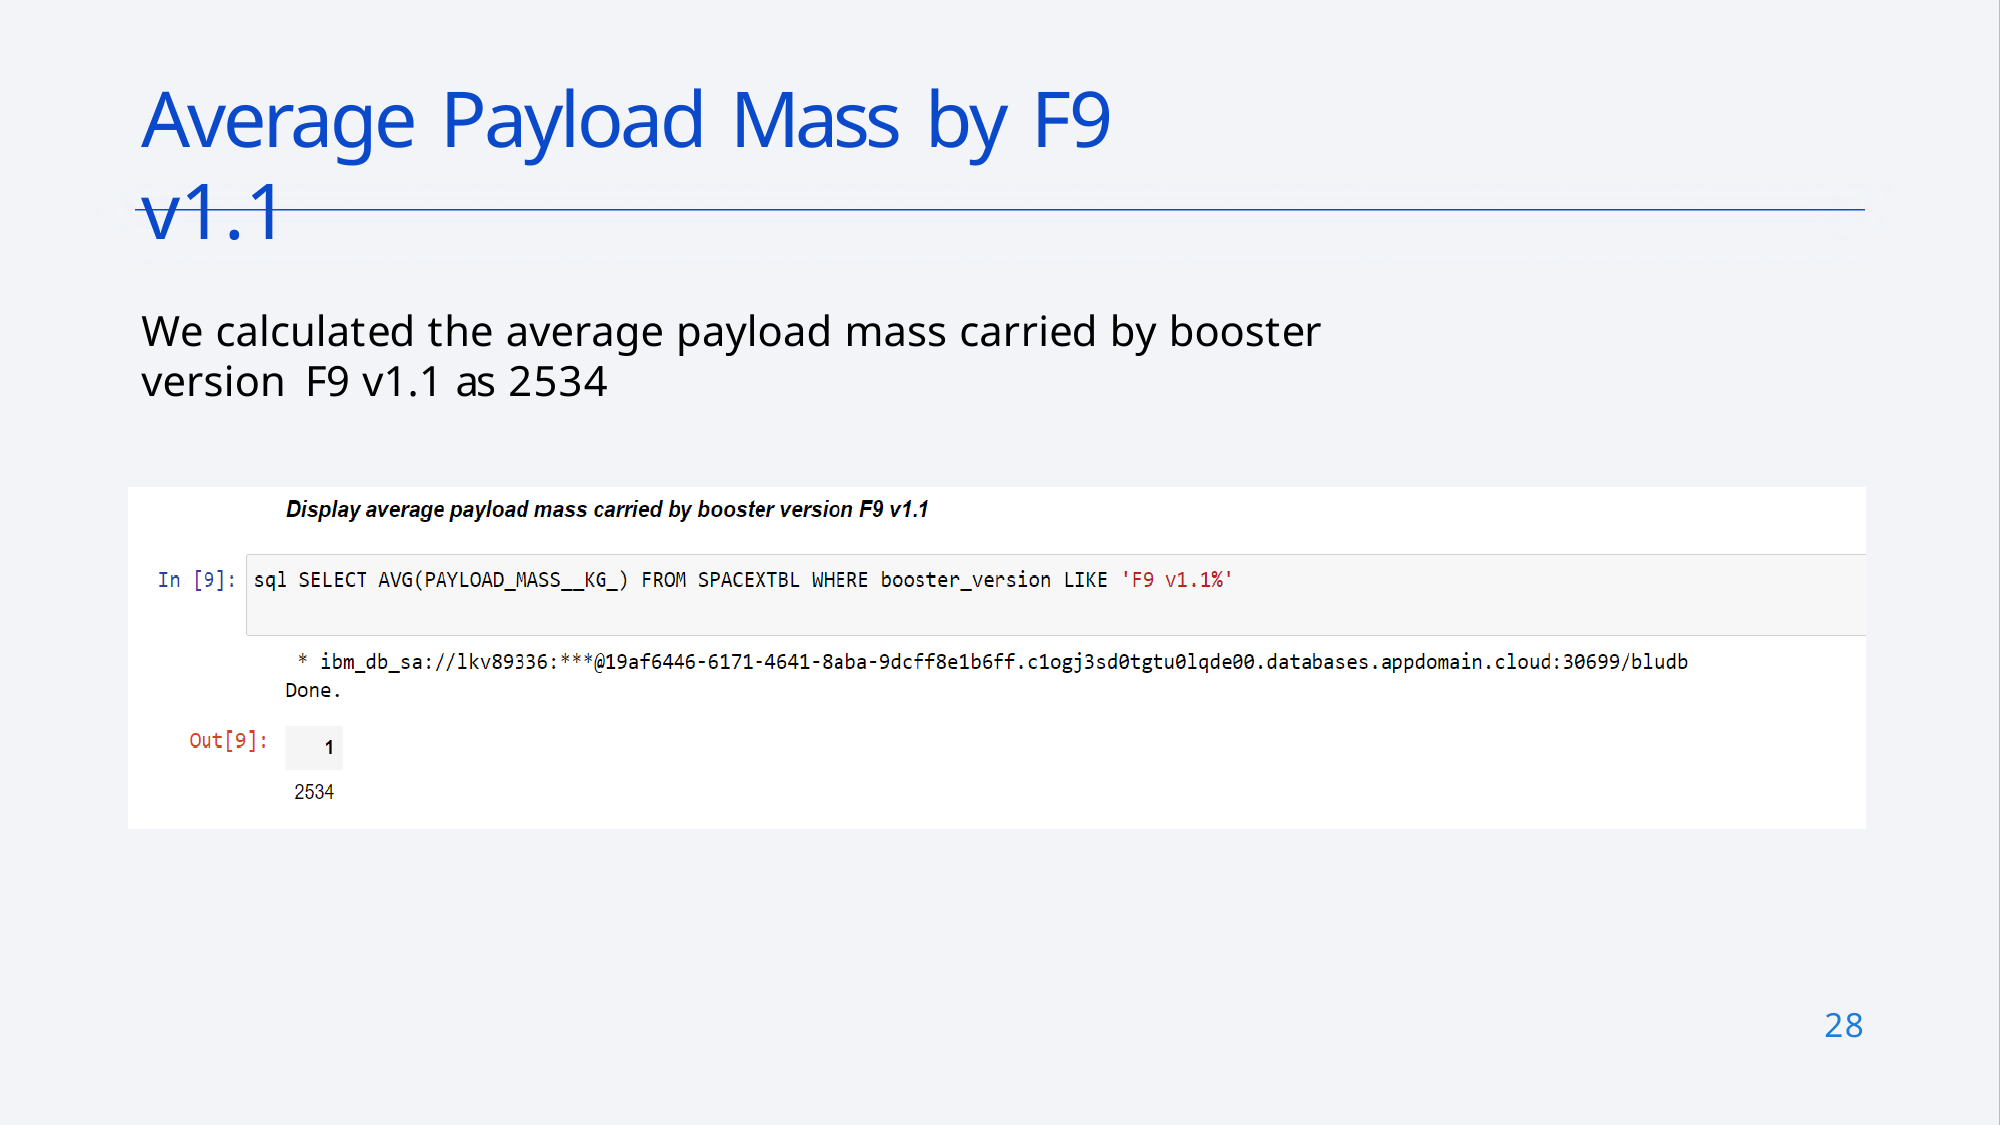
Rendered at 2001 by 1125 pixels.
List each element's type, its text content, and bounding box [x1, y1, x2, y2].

text_box Average Payload Mass by F9 v1.1 [139, 67, 1261, 255]
text_box We calculated the average payload mass carried by booster version F9 v1.1 as 2534 [139, 302, 1338, 405]
slide_number 28 [1818, 1000, 1871, 1125]
picture [0, 0, 2000, 1125]
